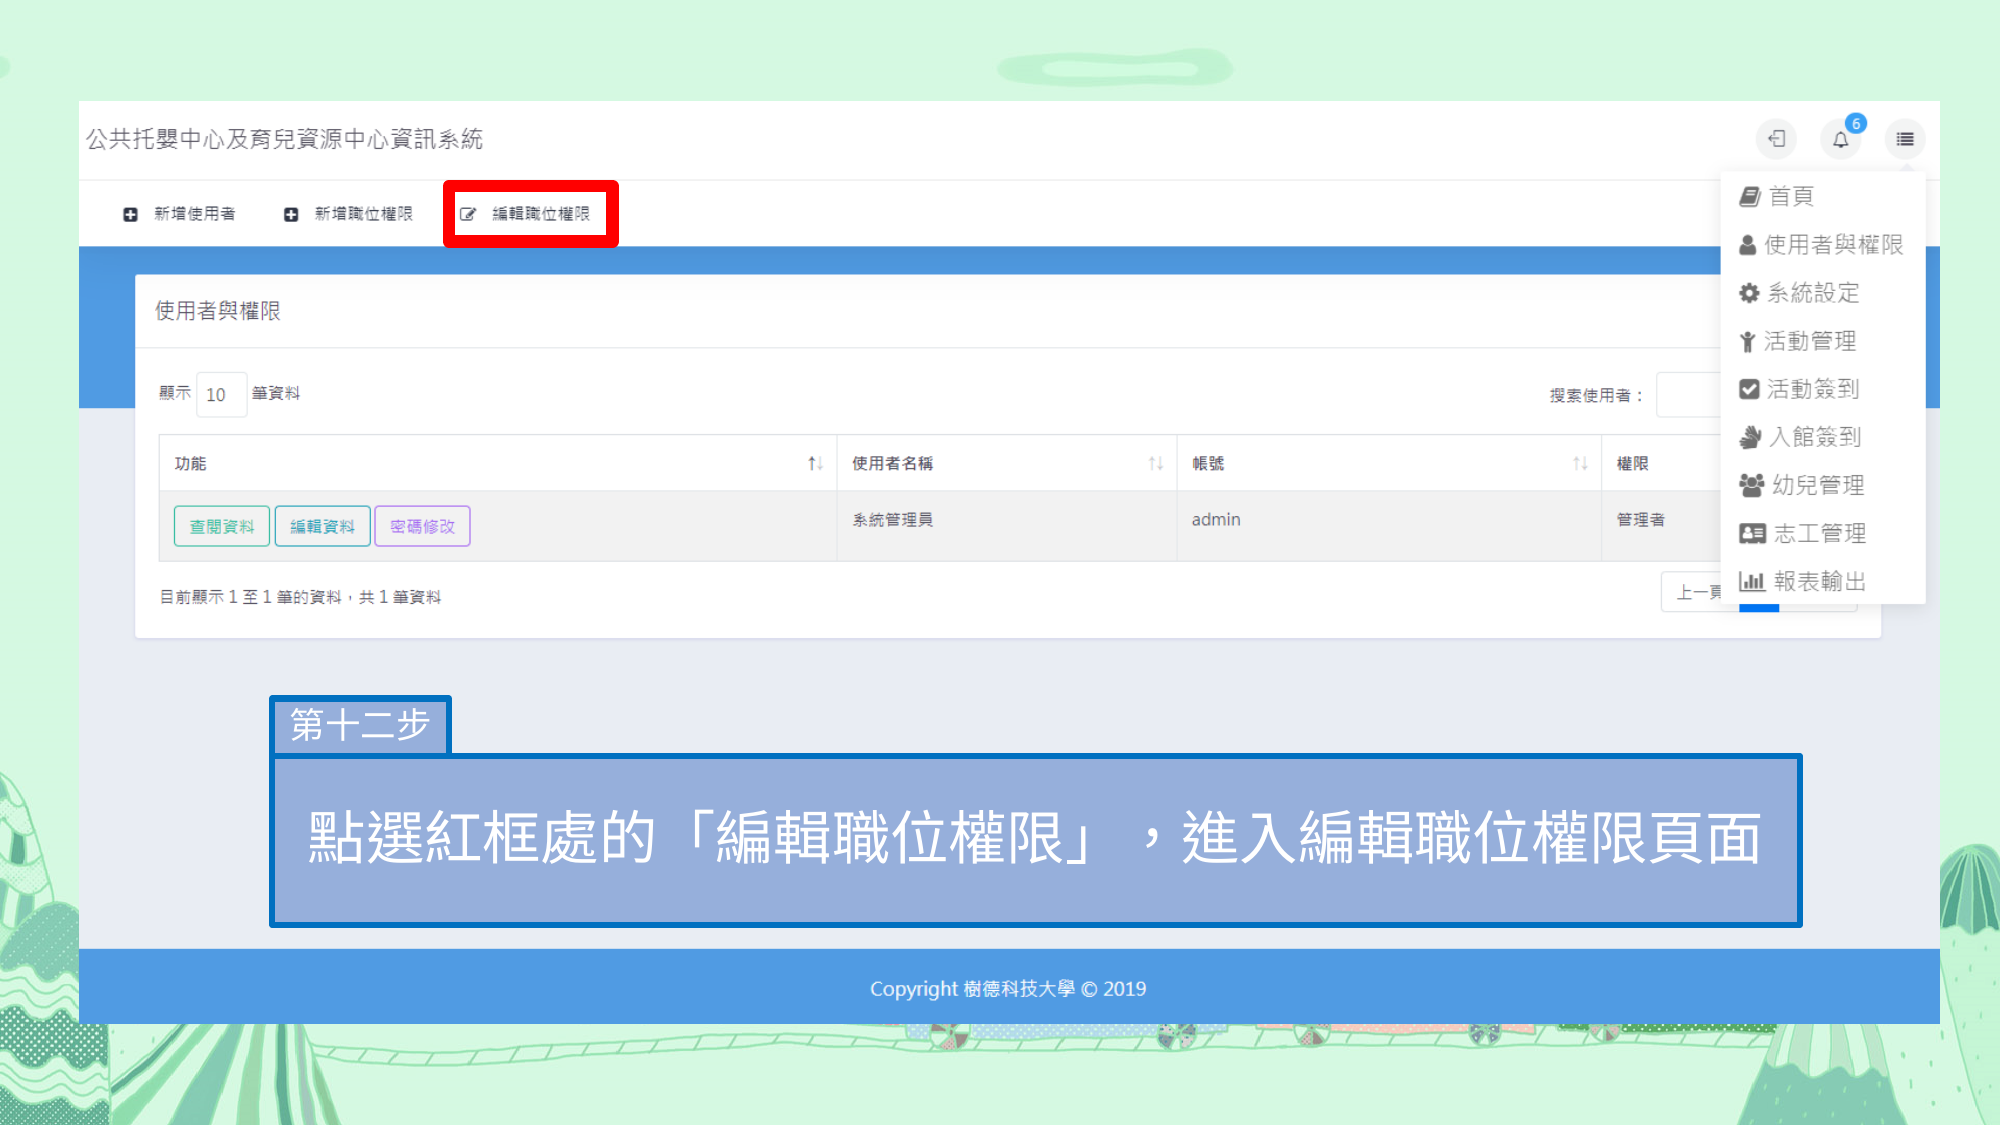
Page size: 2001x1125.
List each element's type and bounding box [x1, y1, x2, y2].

text_box [272, 698, 1800, 926]
text_box [0, 0, 2000, 1125]
picture [79, 101, 1940, 1024]
